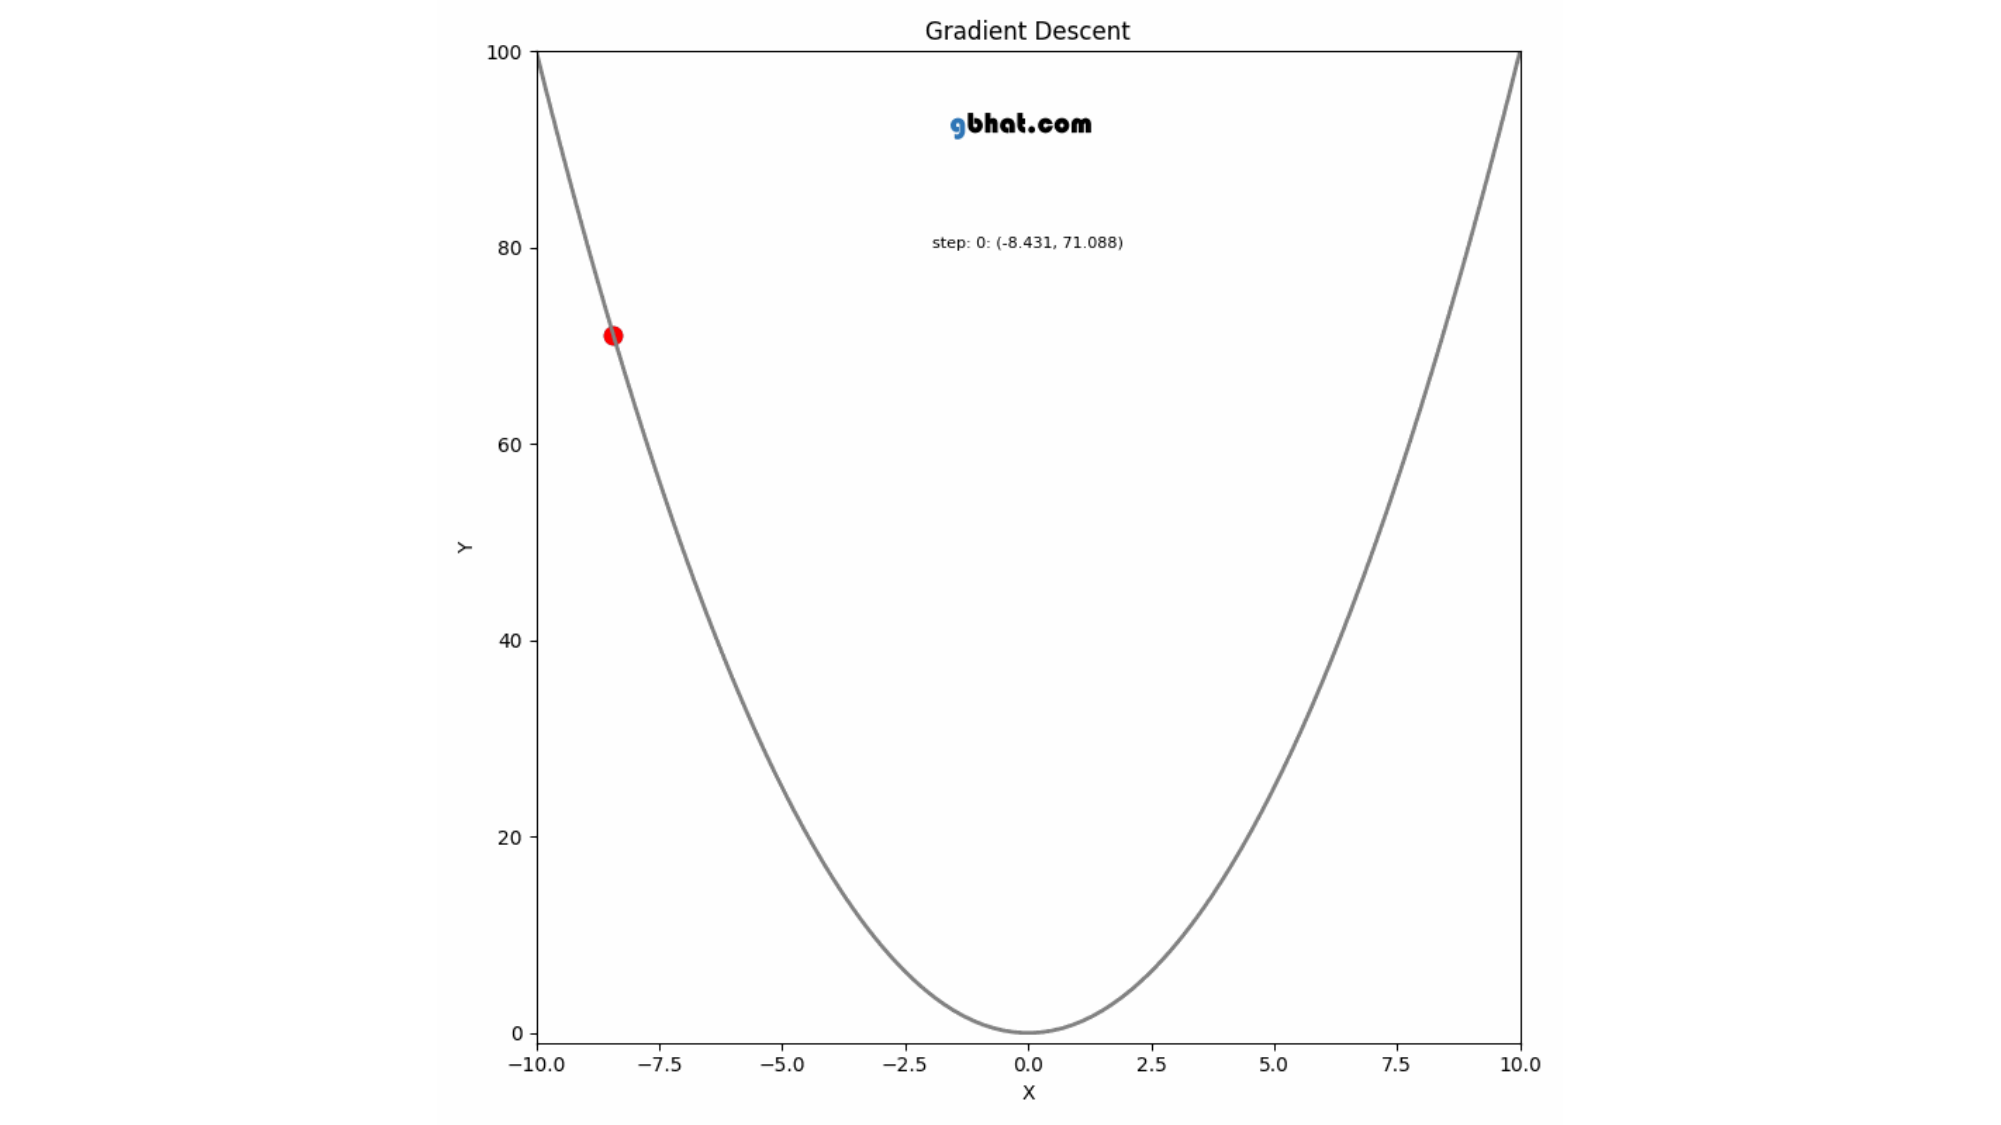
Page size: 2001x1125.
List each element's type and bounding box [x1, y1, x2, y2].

picture [437, 0, 1563, 1125]
